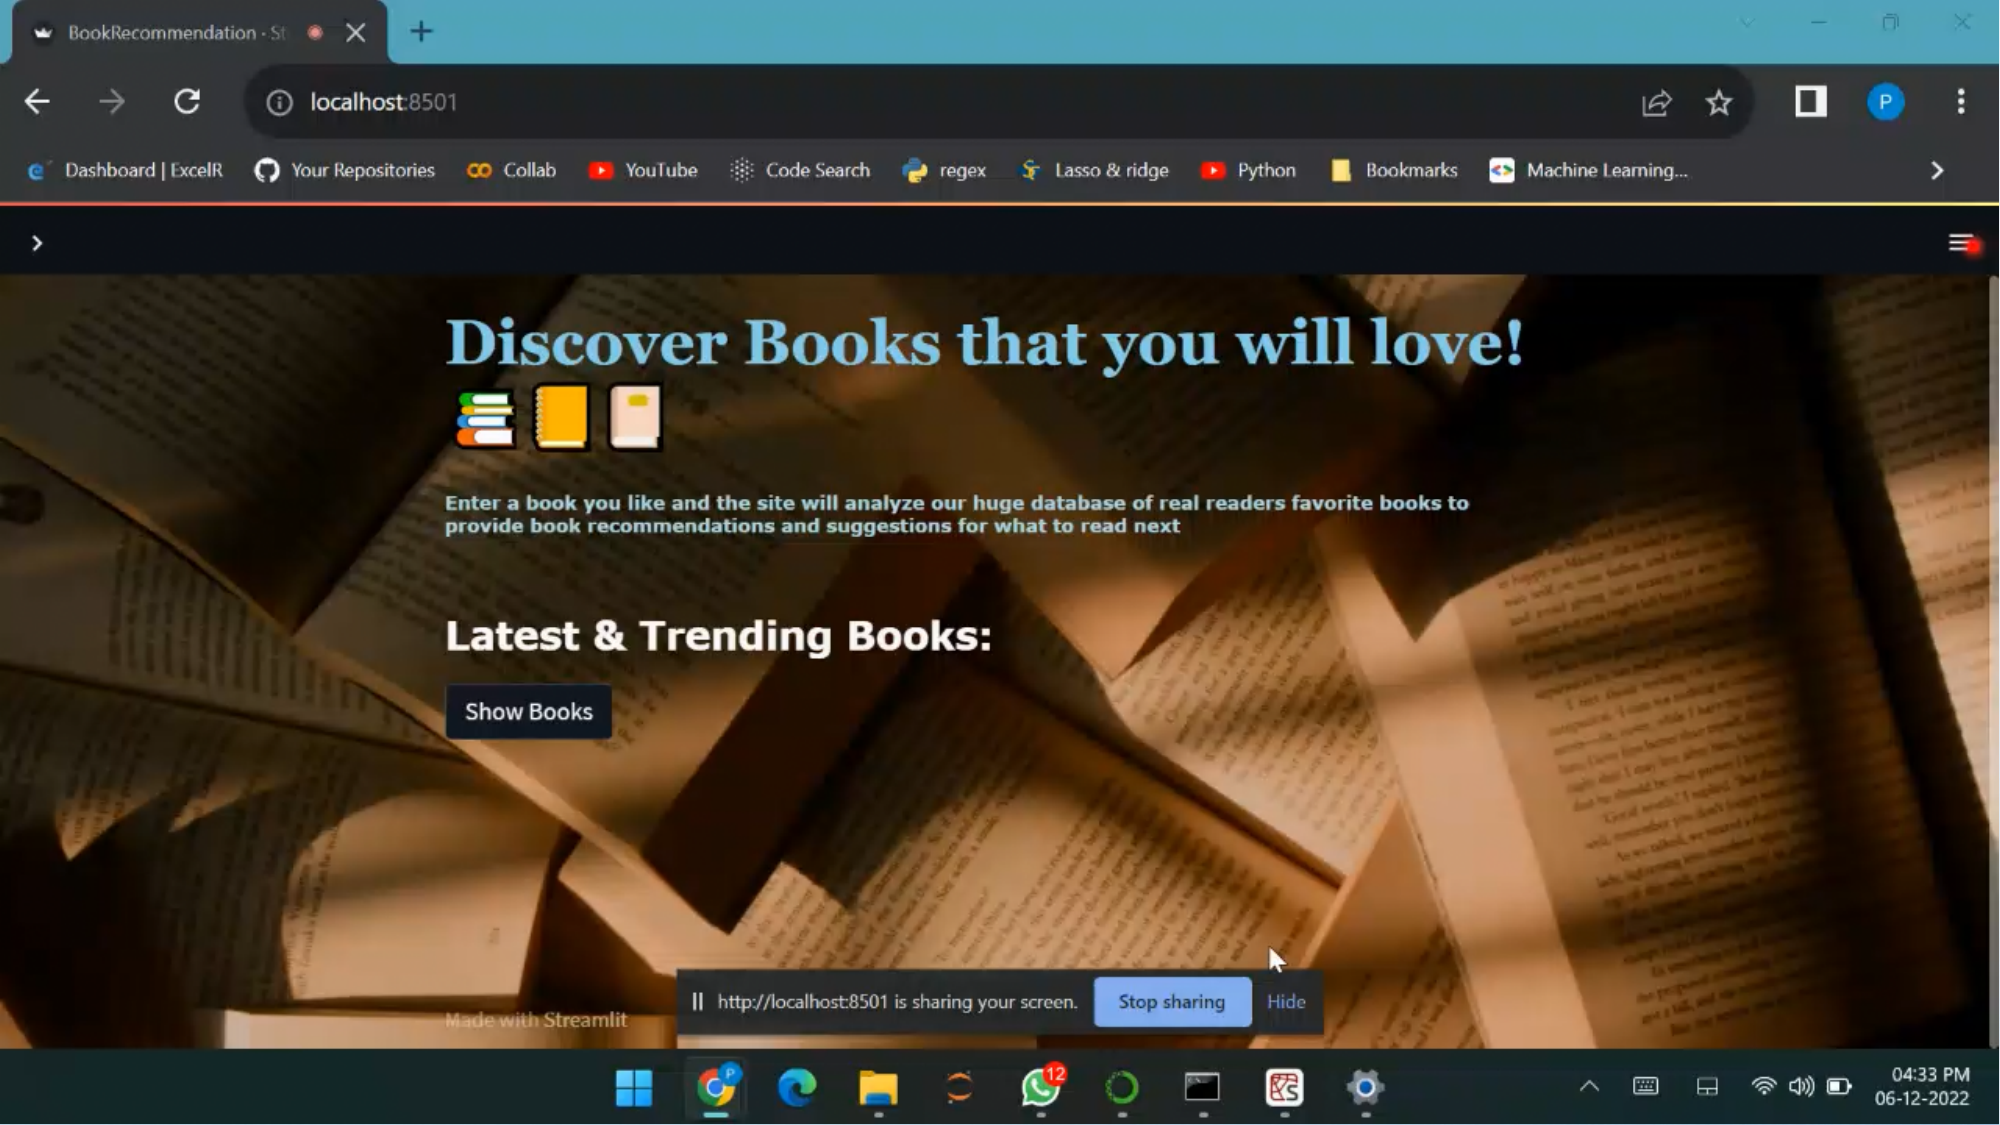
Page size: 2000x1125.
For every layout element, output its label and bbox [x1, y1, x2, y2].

text_box [0, 0, 2000, 1125]
